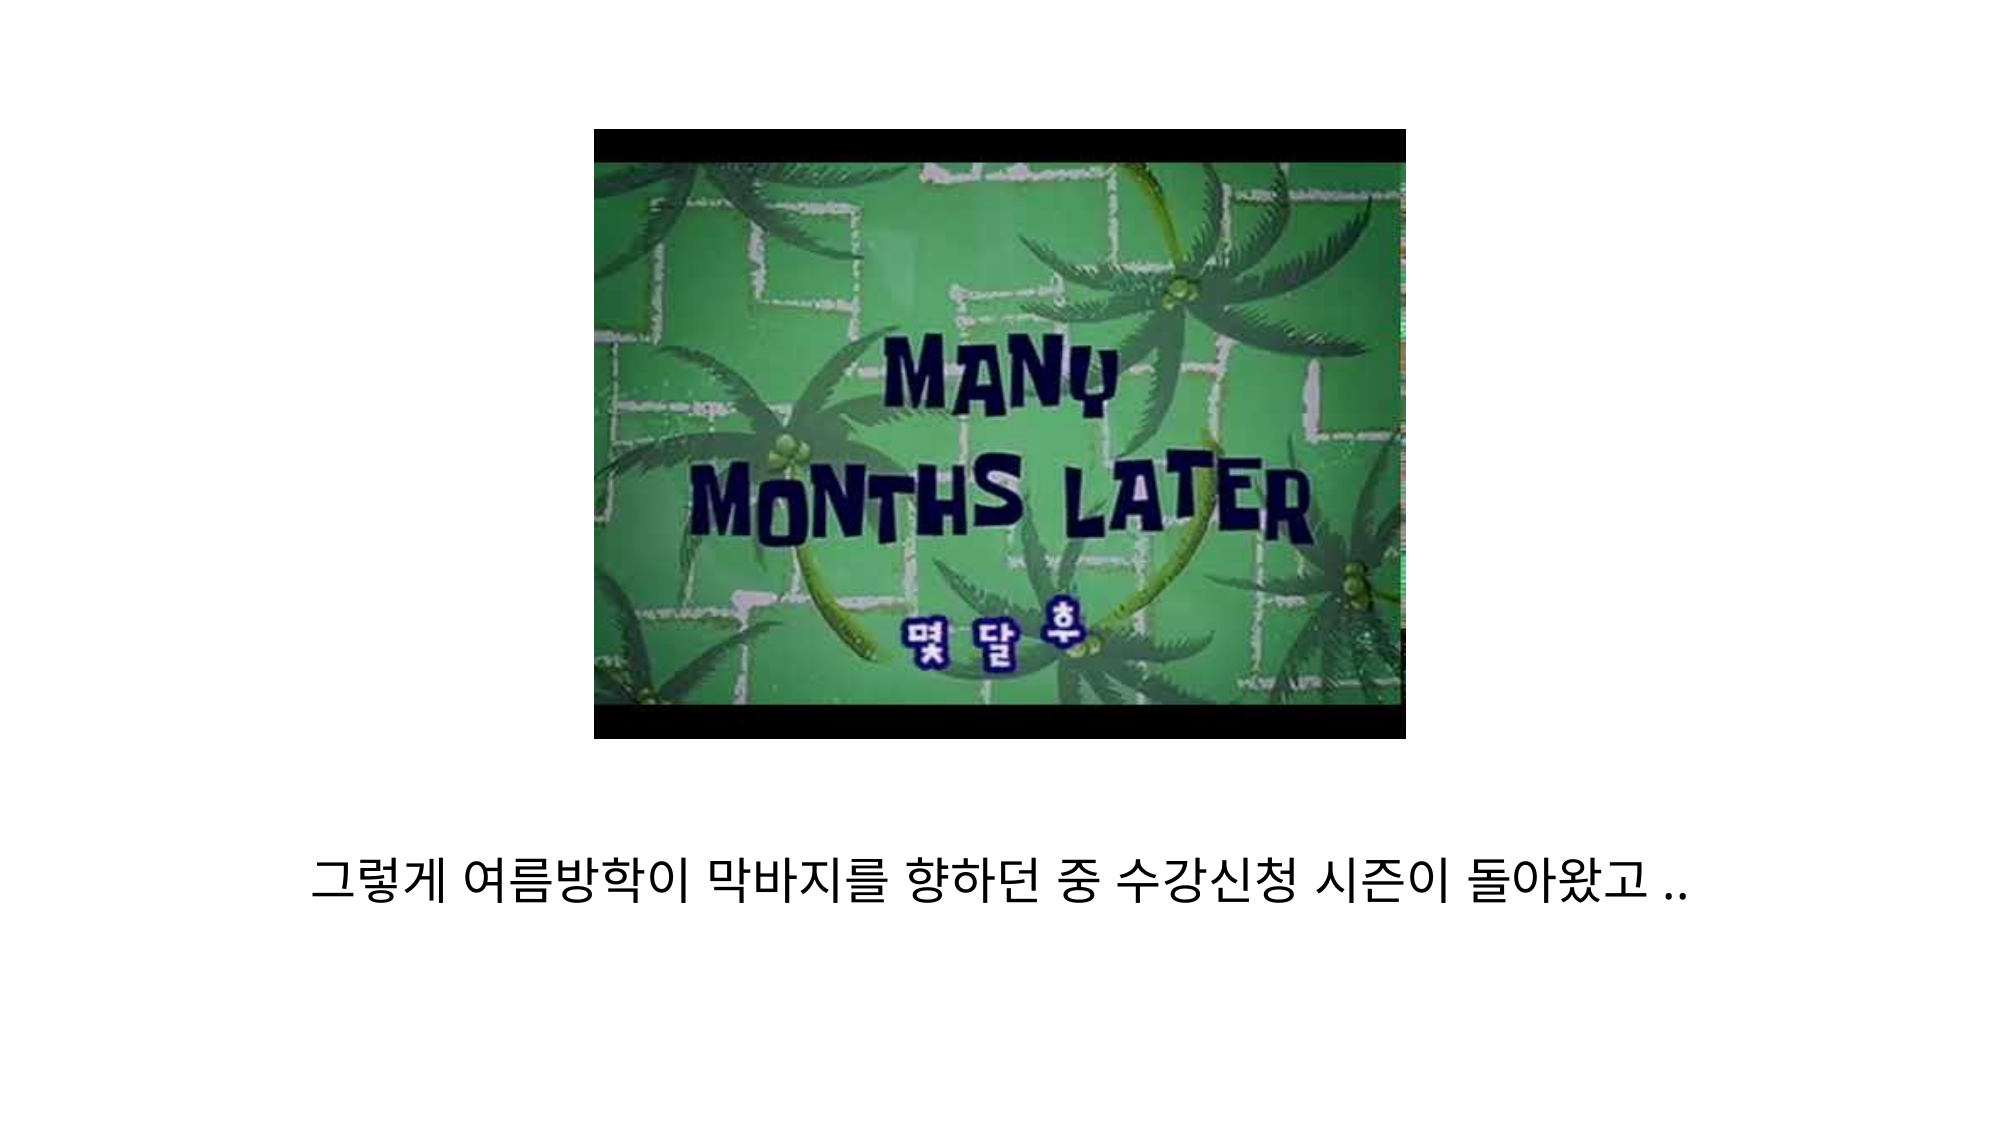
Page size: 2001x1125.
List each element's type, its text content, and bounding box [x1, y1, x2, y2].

picture [593, 129, 1406, 739]
text_box 그렇게 여름방학이 막바지를 향하던 중 수강신청 시즌이 돌아왔고.. [295, 812, 1705, 918]
